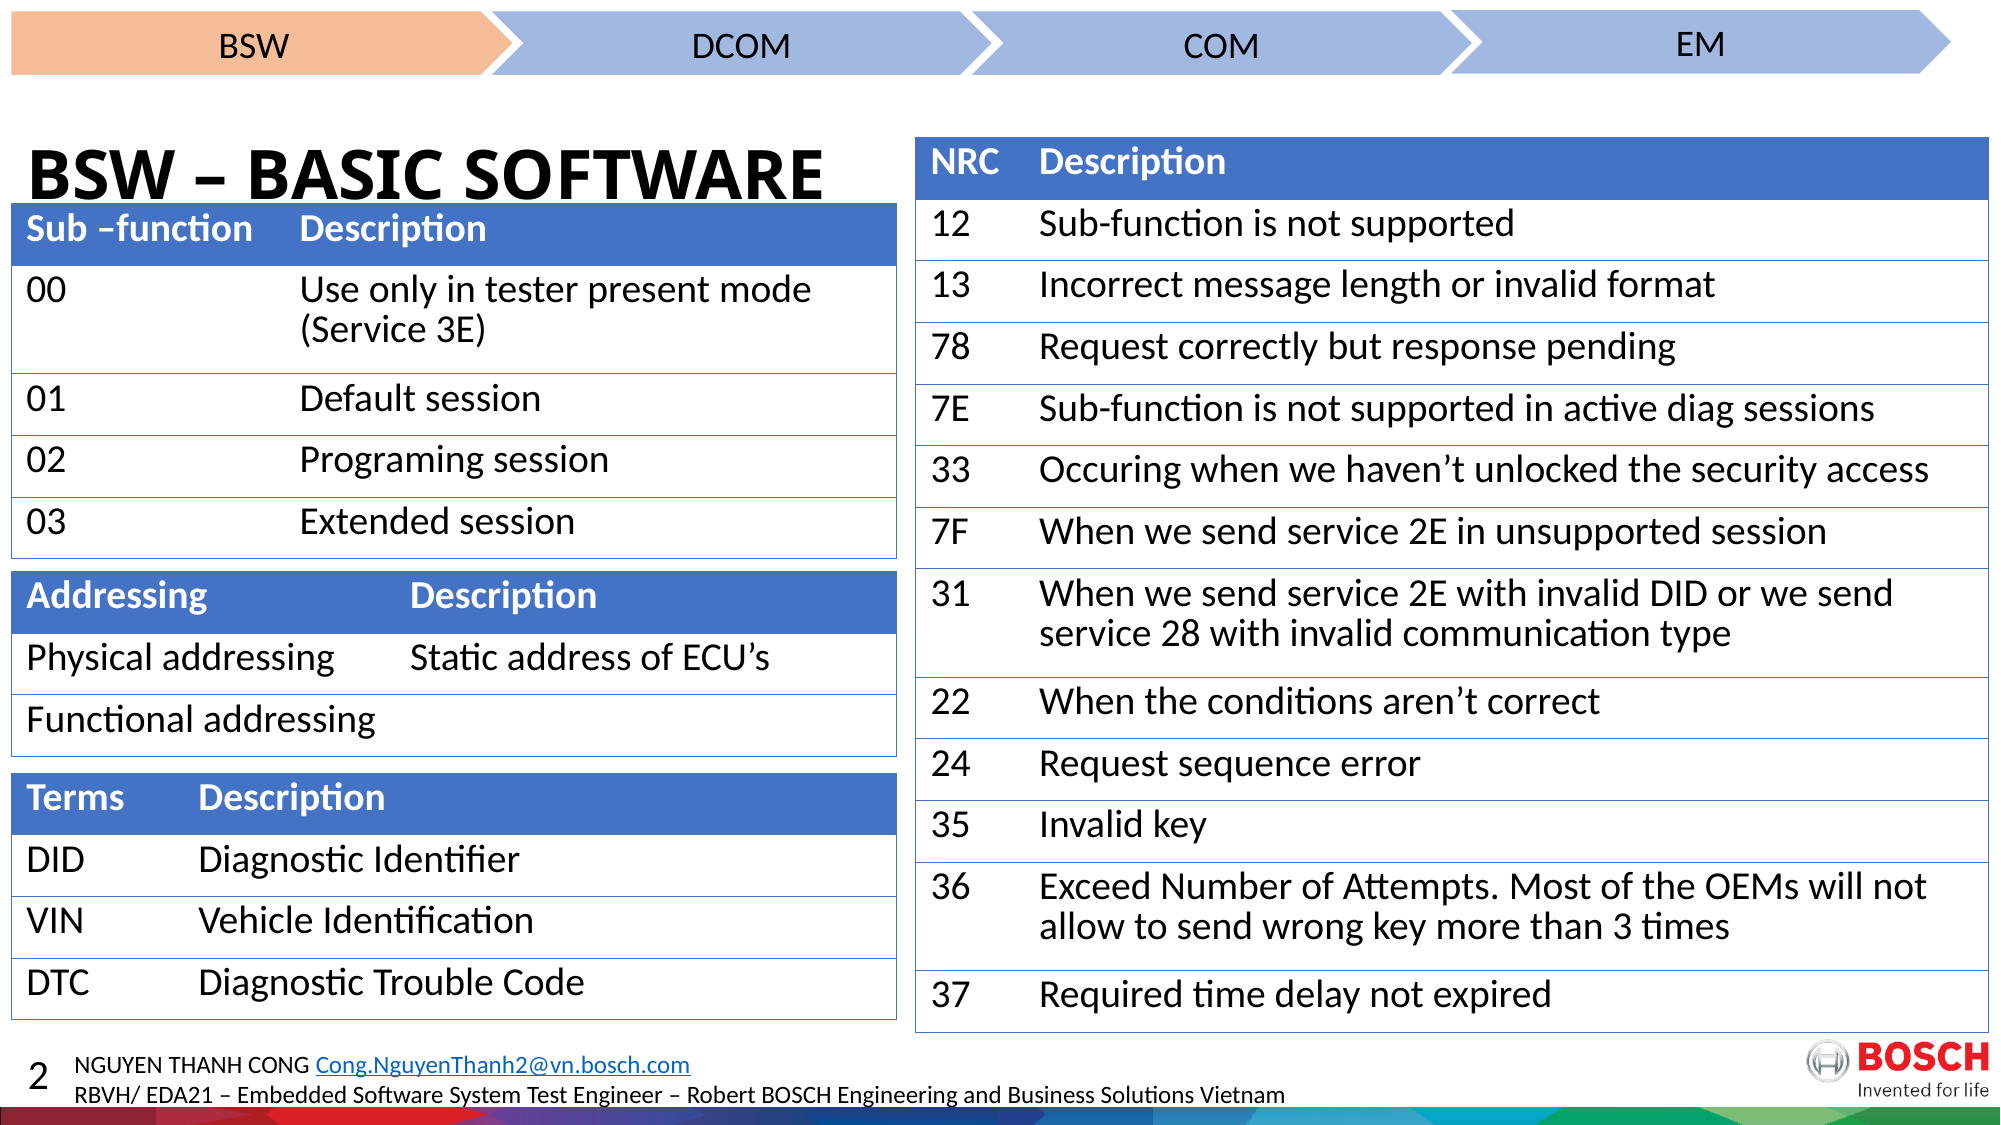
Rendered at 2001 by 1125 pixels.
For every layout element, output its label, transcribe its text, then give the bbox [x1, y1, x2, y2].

table_cell Default session [285, 374, 896, 435]
table_header NRC [916, 138, 1024, 199]
table_cell 13 [916, 261, 1024, 322]
table_cell Incorrect message length or invalid format [1024, 261, 1988, 322]
table_cell Invalid key [1024, 801, 1988, 862]
table_cell When the conditions aren’t correct [1024, 678, 1988, 738]
table_cell Exceed Number of Attempts. Most of the OEMs will not allow to send wrong key more than 3 times [1024, 863, 1988, 970]
title BSW – BASIC SOFTWARE [11, 84, 855, 203]
table_cell 12 [916, 200, 1024, 260]
table_cell Vehicle Identification [183, 897, 896, 958]
text_box COM [971, 11, 1472, 75]
table_cell 37 [916, 971, 1024, 1032]
table_cell 00 [12, 266, 285, 373]
table_cell [395, 695, 896, 756]
table_cell Sub-function is not supported in active diag sessions [1024, 385, 1988, 445]
table_cell When we send service 2E in unsupported session [1024, 508, 1988, 568]
table_header Terms [12, 774, 183, 834]
table_cell When we send service 2E with invalid DID or we send service 28 with invalid communication type [1024, 569, 1988, 677]
table_cell DTC [12, 959, 183, 1019]
table_header Sub –function [12, 204, 285, 265]
table_cell Occuring when we haven’t unlocked the security access [1024, 446, 1988, 507]
table_cell 22 [916, 678, 1024, 738]
table_cell Request sequence error [1024, 739, 1988, 800]
table_cell Sub-function is not supported [1024, 200, 1988, 260]
table_cell Request correctly but response pending [1024, 323, 1988, 384]
table_cell 7E [916, 385, 1024, 445]
table_cell 78 [916, 323, 1024, 384]
table_header Description [183, 774, 896, 834]
table_cell 24 [916, 739, 1024, 800]
picture [0, 1017, 2000, 1125]
table_header Description [285, 204, 896, 265]
table_cell 01 [12, 374, 285, 435]
table_cell 31 [916, 569, 1024, 677]
table_cell Use only in tester present mode (Service 3E) [285, 266, 896, 373]
table_cell Static address of ECU’s [395, 634, 896, 694]
table_cell 7F [916, 508, 1024, 568]
table_header Description [395, 572, 896, 633]
text_box DCOM [491, 11, 992, 75]
table_cell Extended session [285, 498, 896, 558]
table_cell Diagnostic Identifier [183, 835, 896, 896]
table_cell Required time delay not expired [1024, 971, 1988, 1032]
table_cell DID [12, 835, 183, 896]
table_cell Physical addressing [12, 634, 395, 694]
table_cell Functional addressing [12, 695, 395, 756]
table_cell 02 [12, 436, 285, 497]
table_cell VIN [12, 897, 183, 958]
table_header Description [1024, 138, 1988, 199]
text_box EM [1451, 10, 1952, 74]
table_cell Programing session [285, 436, 896, 497]
table_header Addressing [12, 572, 395, 633]
table_cell 03 [12, 498, 285, 558]
table_cell Diagnostic Trouble Code [183, 959, 896, 1019]
table_cell 35 [916, 801, 1024, 862]
table_cell 36 [916, 863, 1024, 970]
text_box BSW [11, 11, 513, 75]
table_cell 33 [916, 446, 1024, 507]
